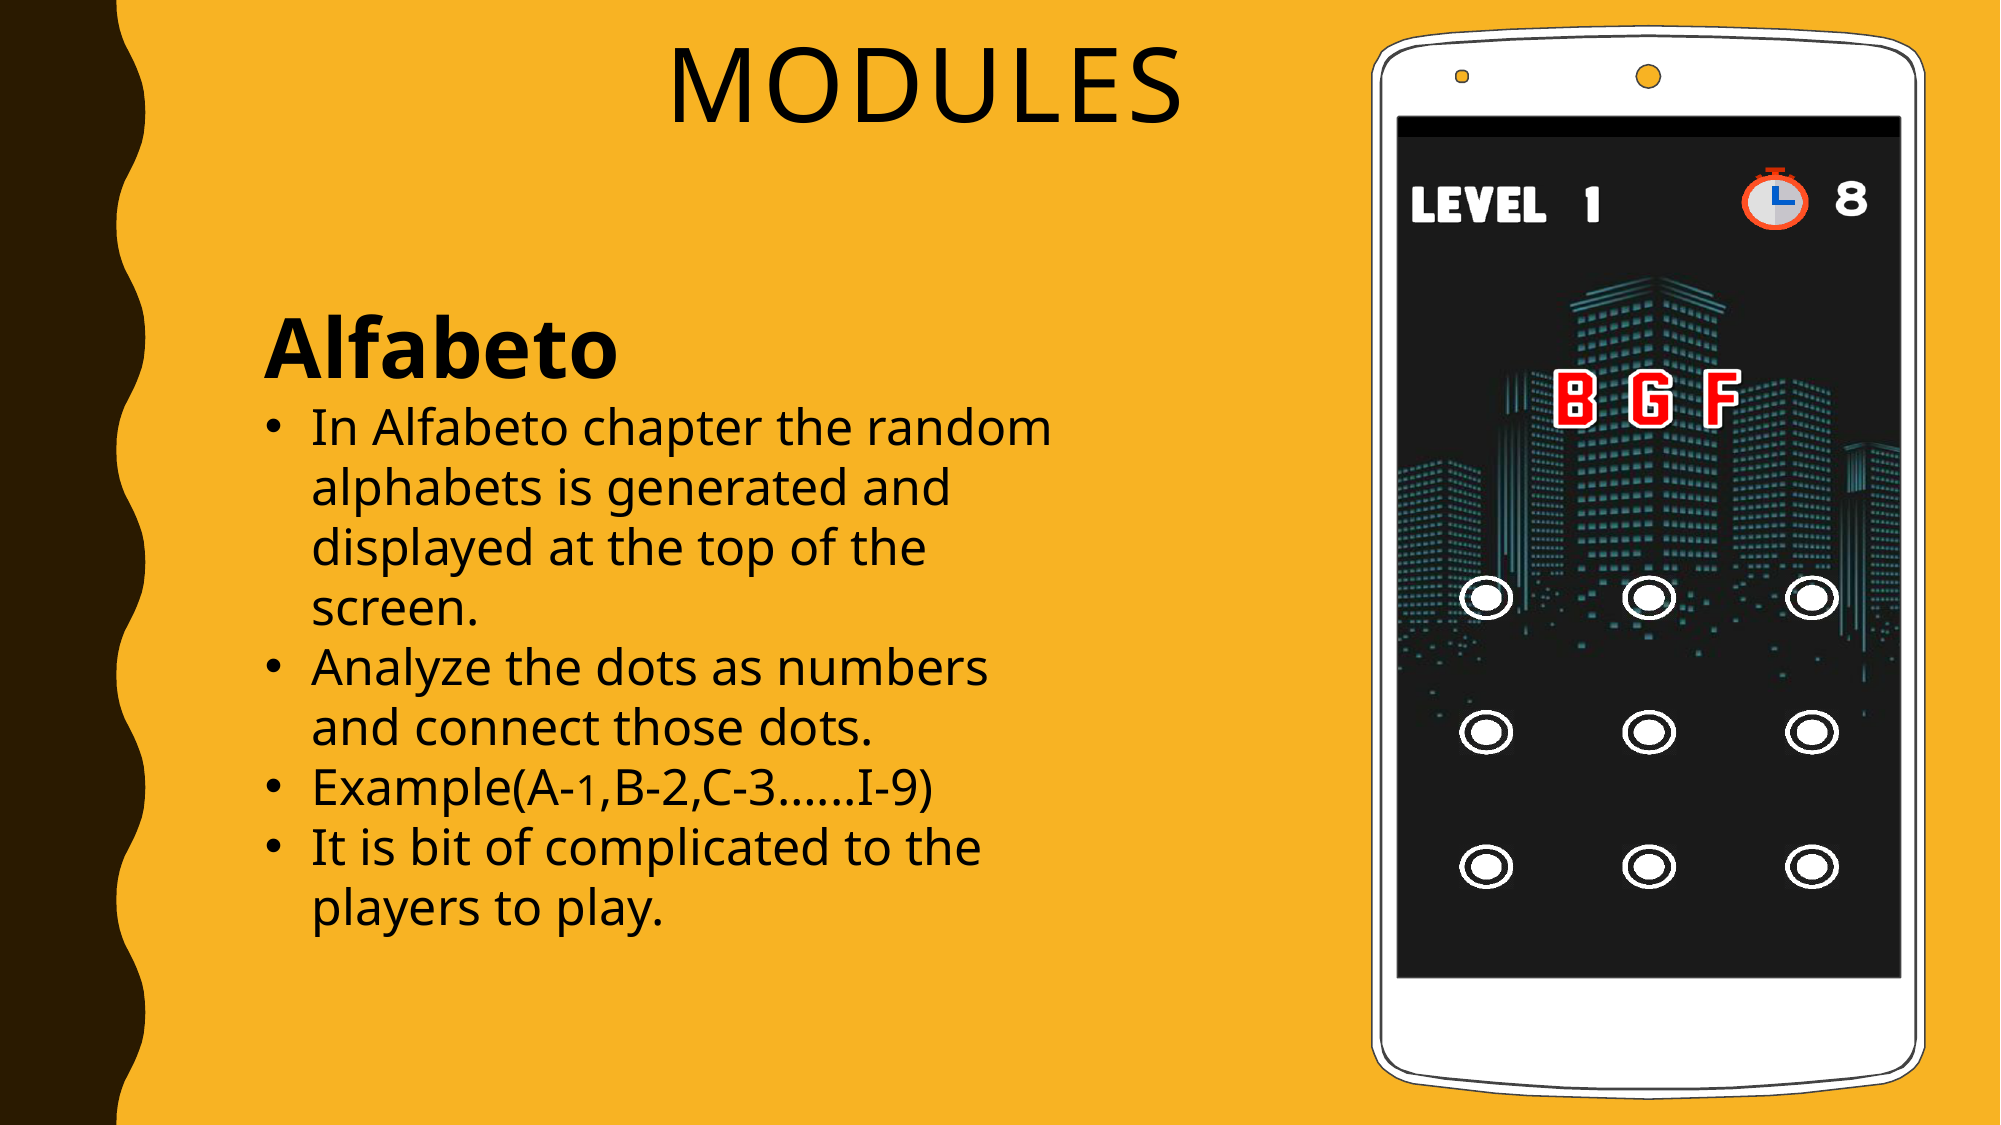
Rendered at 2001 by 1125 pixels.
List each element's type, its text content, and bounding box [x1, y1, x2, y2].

picture [1386, 105, 1911, 1020]
text_box Alfabeto In Alfabeto chapter the random alphabets is generated and displayed at the top of the screen. Analyze the dots as numbers and connect those dots. Example(A-1,B-2,C-3…...I-9) It is bit of complicated to the players to play. [249, 288, 1098, 943]
title Modules [378, 25, 1473, 154]
text_box [1371, 25, 1925, 1100]
